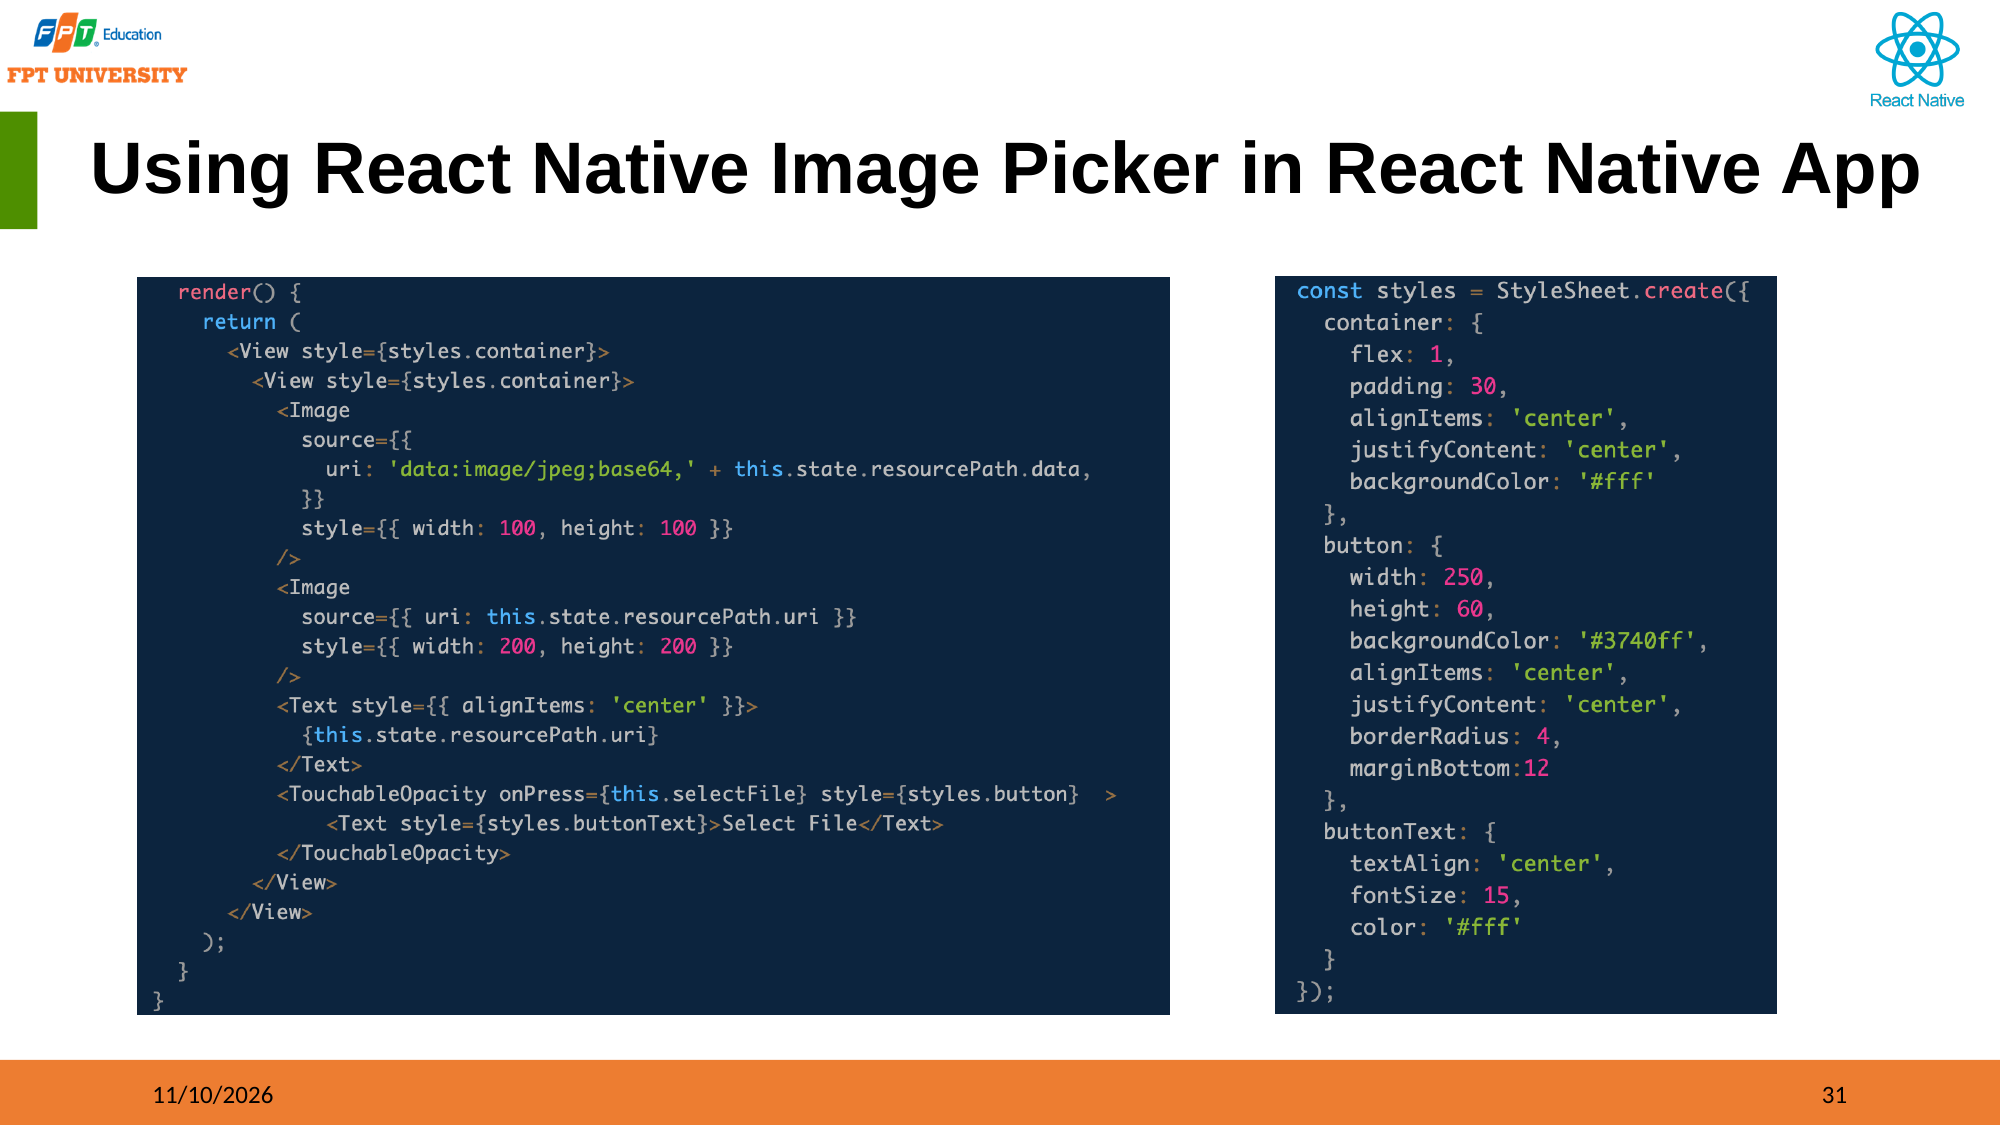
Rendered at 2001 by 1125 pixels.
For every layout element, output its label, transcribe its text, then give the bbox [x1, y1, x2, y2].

picture [0, 0, 194, 93]
picture [1839, 9, 1996, 112]
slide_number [137, 1063, 588, 1124]
picture [137, 277, 1170, 1015]
picture [1275, 276, 1777, 1014]
slide_number 31 [1412, 1063, 1863, 1124]
title Using React Native Image Picker in React Native App [37, 111, 1978, 230]
